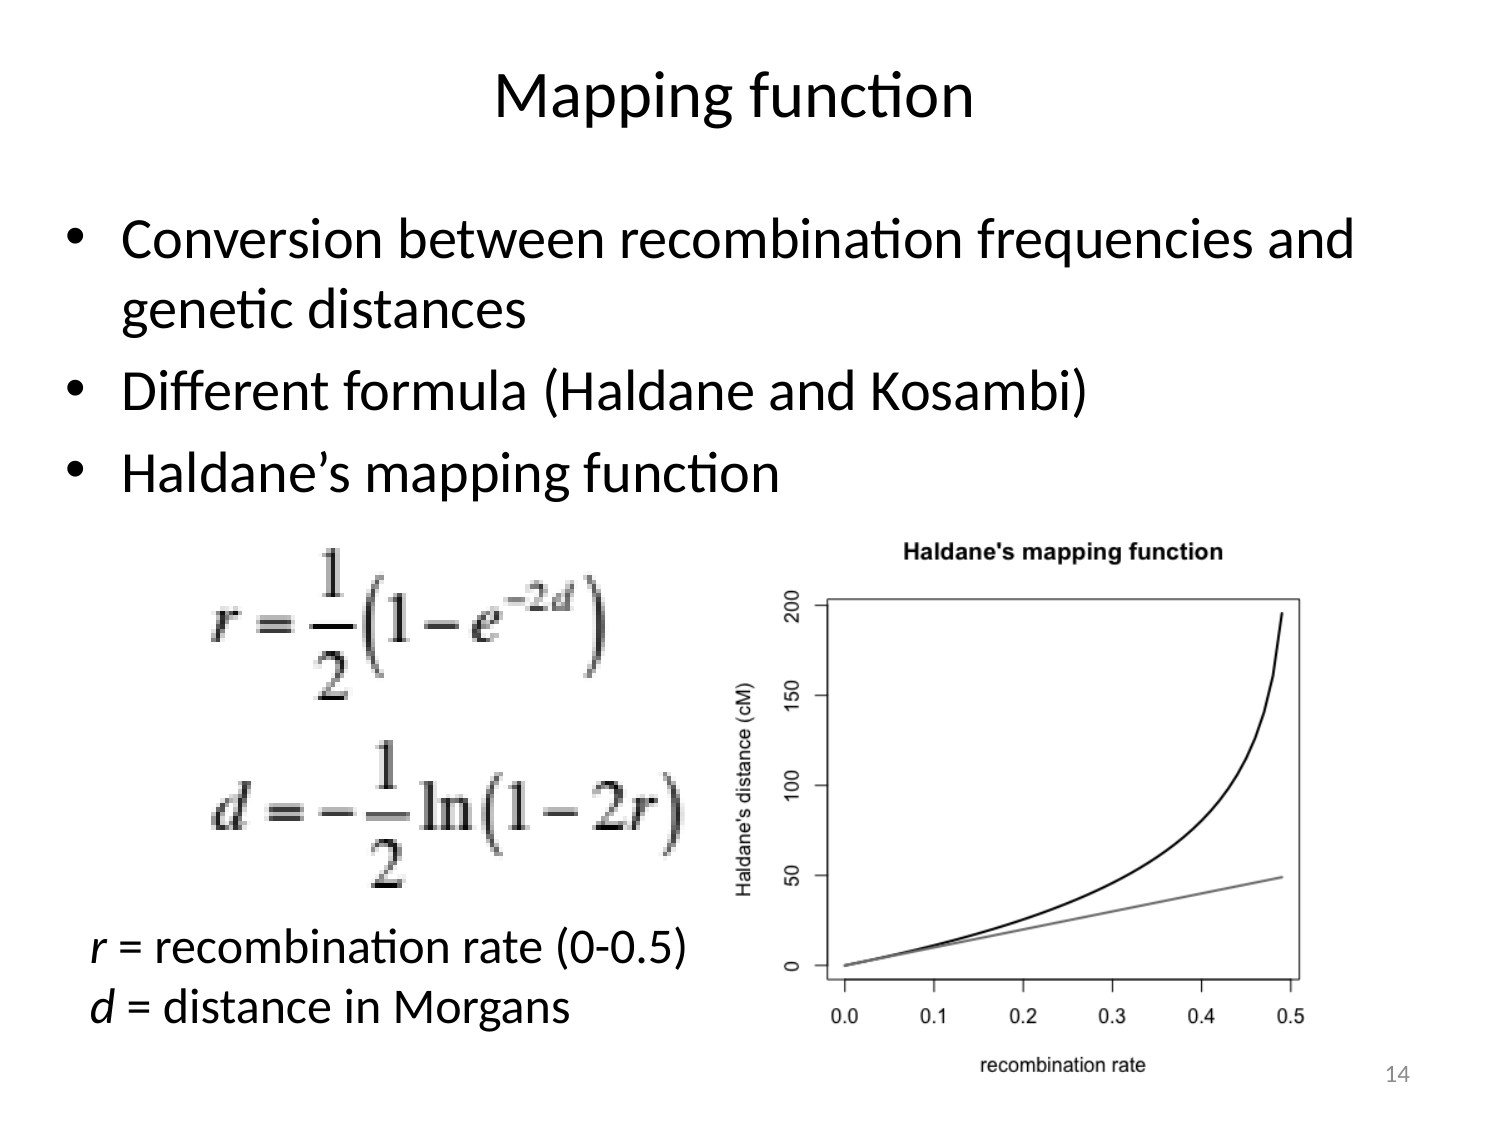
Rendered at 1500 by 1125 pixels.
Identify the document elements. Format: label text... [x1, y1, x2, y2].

picture [729, 501, 1350, 1102]
title Mapping function [119, 21, 1350, 160]
list Conversion between recombination frequencies and genetic distances Different formula (Haldane and Kosambi) Haldane’s mapping function [50, 192, 1429, 527]
text_box r = recombination rate (0-0.5) d = distance in Morgans [74, 906, 724, 1042]
slide_number 14 [1354, 1042, 1425, 1103]
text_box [203, 531, 686, 898]
